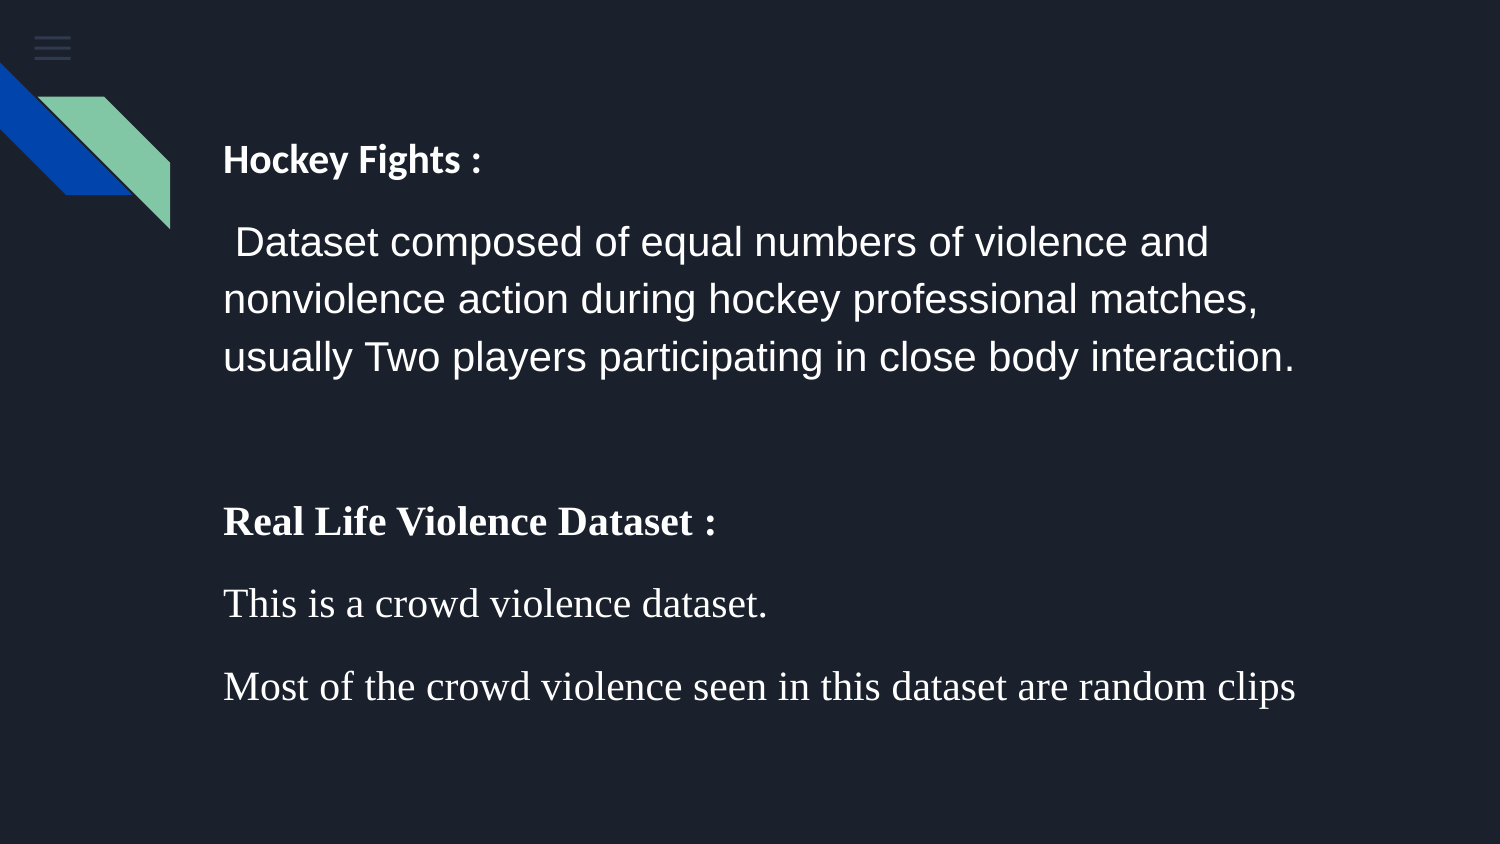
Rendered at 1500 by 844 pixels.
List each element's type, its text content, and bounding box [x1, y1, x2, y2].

list Hockey Fights : Dataset composed of equal numbers of violence and nonviolence action during hockey professional matches, usually Two players participating in close body interaction. Real Life Violence Dataset : This is a crowd violence dataset. Most of the crowd violence seen in this dataset are random clips [208, 13, 1363, 814]
